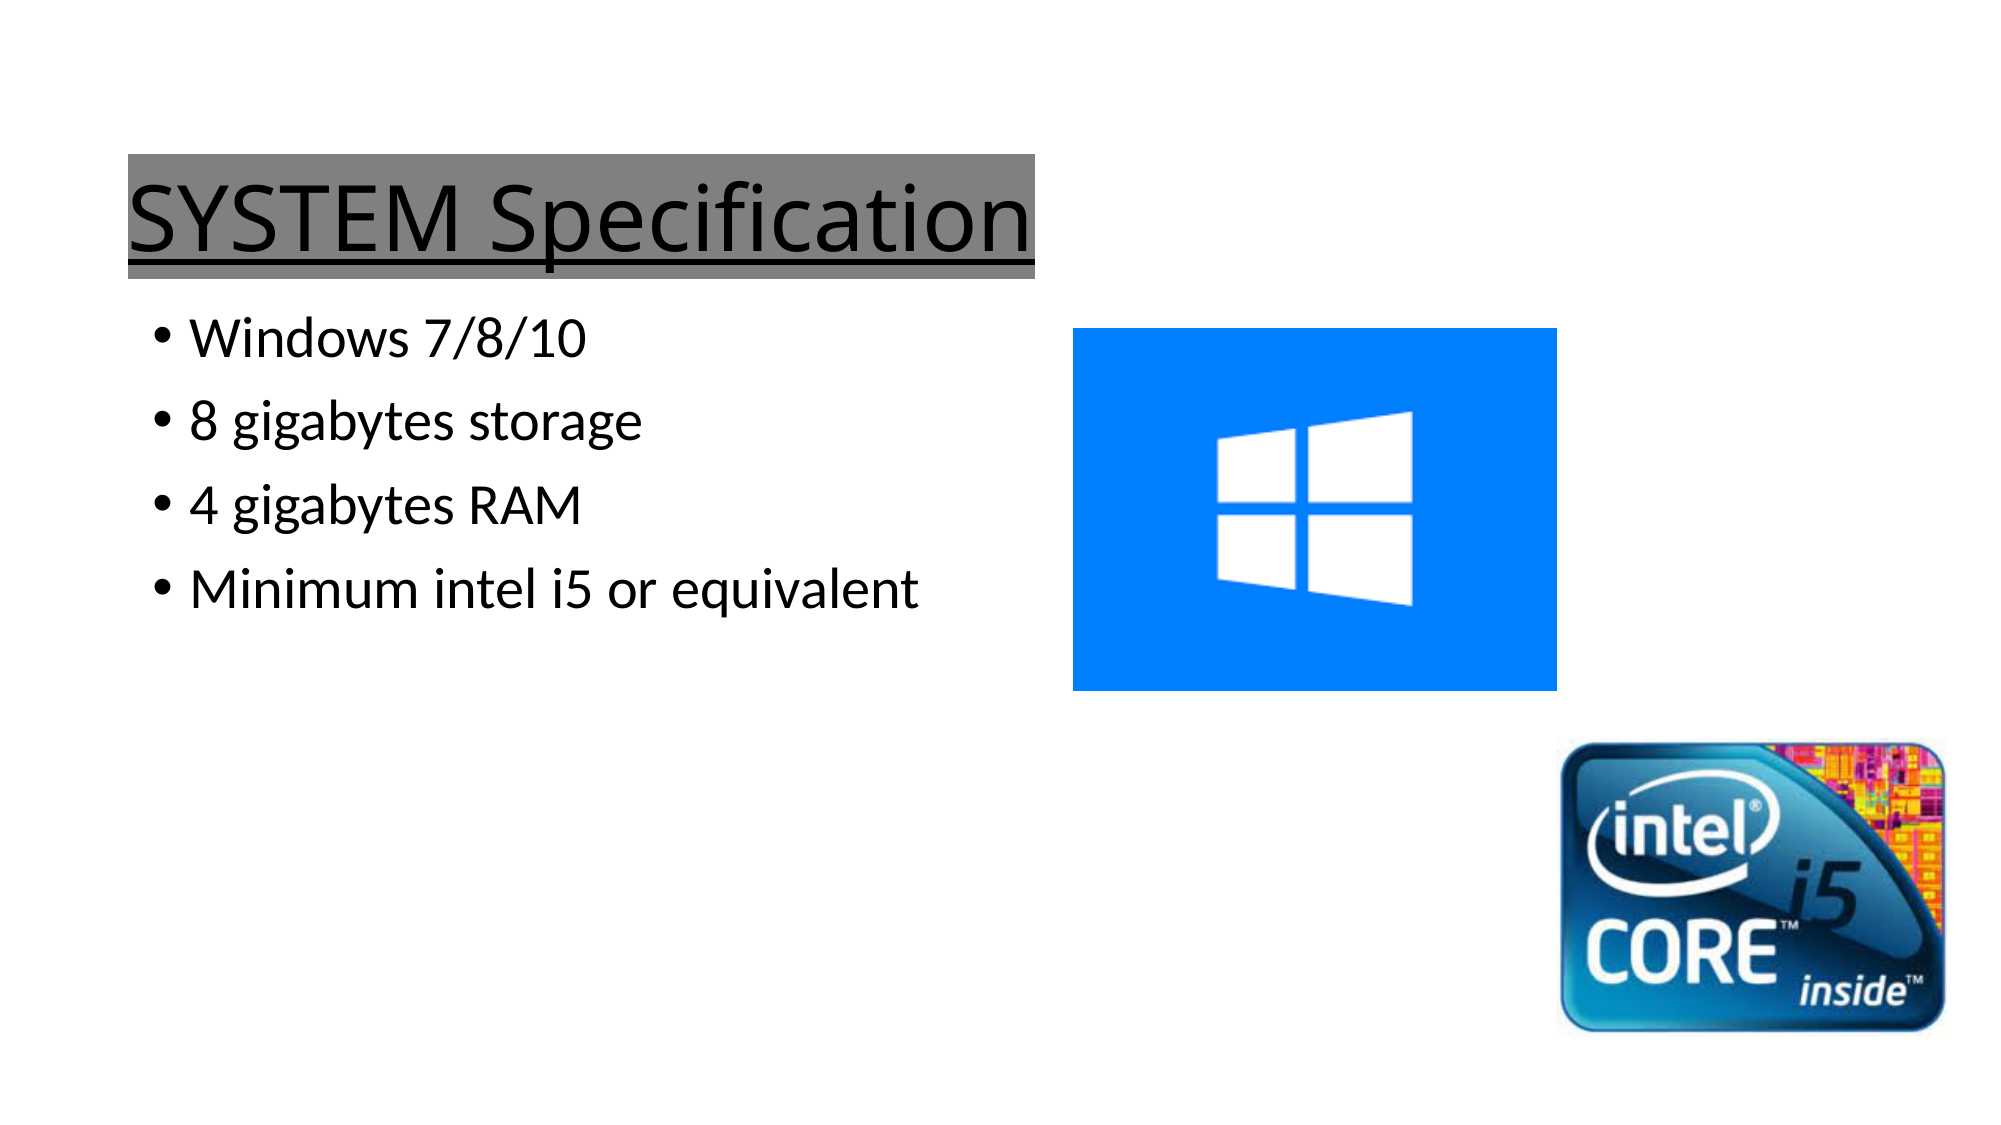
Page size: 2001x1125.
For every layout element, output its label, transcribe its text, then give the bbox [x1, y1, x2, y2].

title SYSTEM Specification [112, 116, 1525, 329]
picture [1073, 328, 1557, 691]
list Windows 7/8/10 8 gigabytes storage 4 gigabytes RAM Minimum intel i5 or equivalent [137, 299, 1863, 1014]
picture [1556, 738, 1948, 1037]
